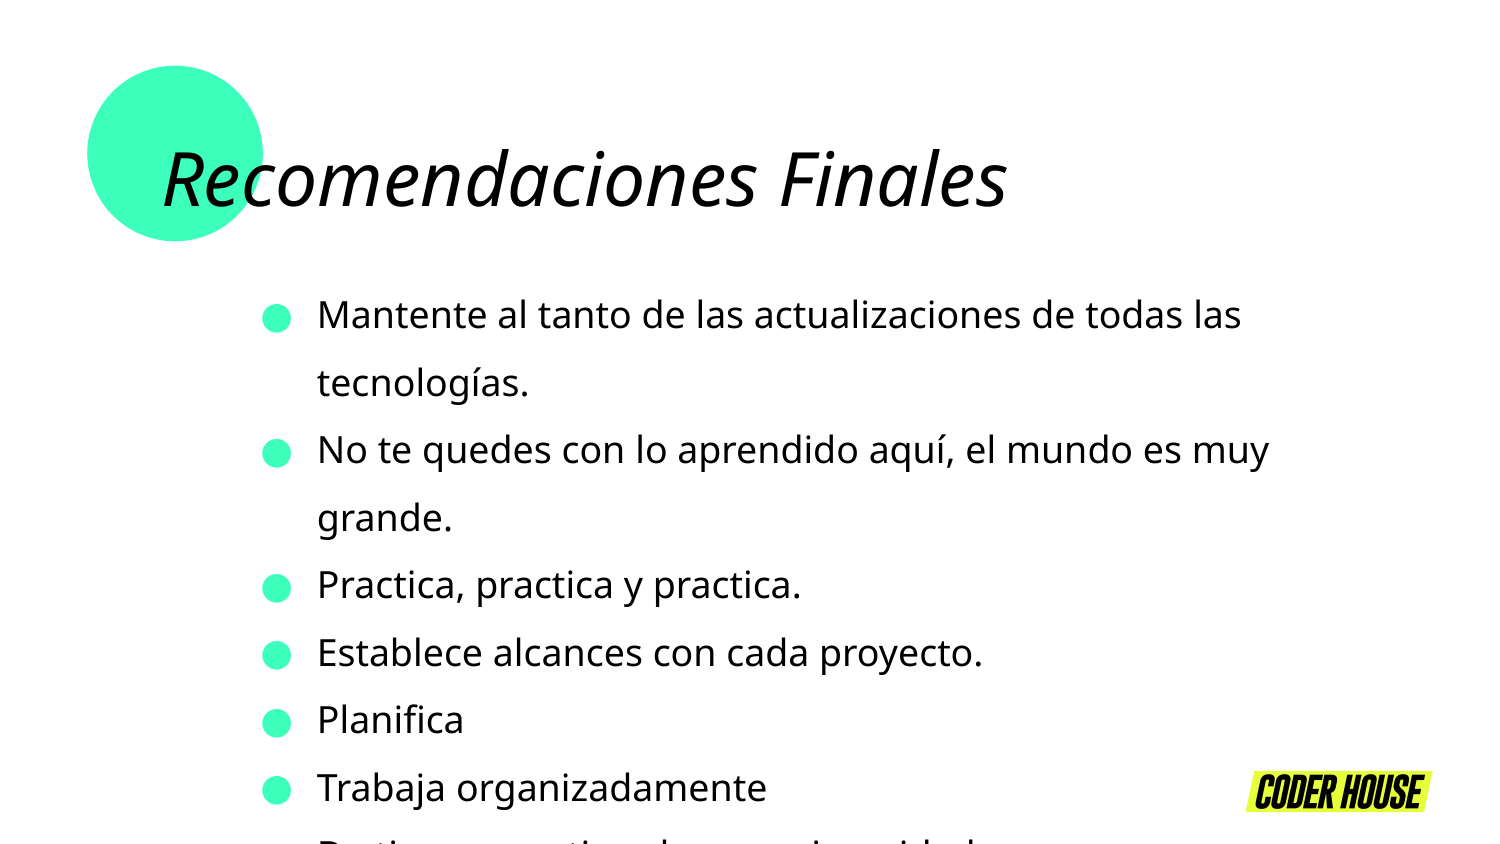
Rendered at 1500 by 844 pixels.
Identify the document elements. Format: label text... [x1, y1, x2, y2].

title Recomendaciones Finales [146, 109, 1500, 229]
text_box Mantente al tanto de las actualizaciones de todas las tecnologías. No te quedes con lo aprendido aquí, el mundo es muy grande. Practica, practica y practica. Establece alcances con cada proyecto. Planifica Trabaja organizadamente Da tiempos estimados con sinceridad [226, 253, 1409, 746]
text_box [87, 65, 249, 242]
picture [1241, 764, 1437, 819]
